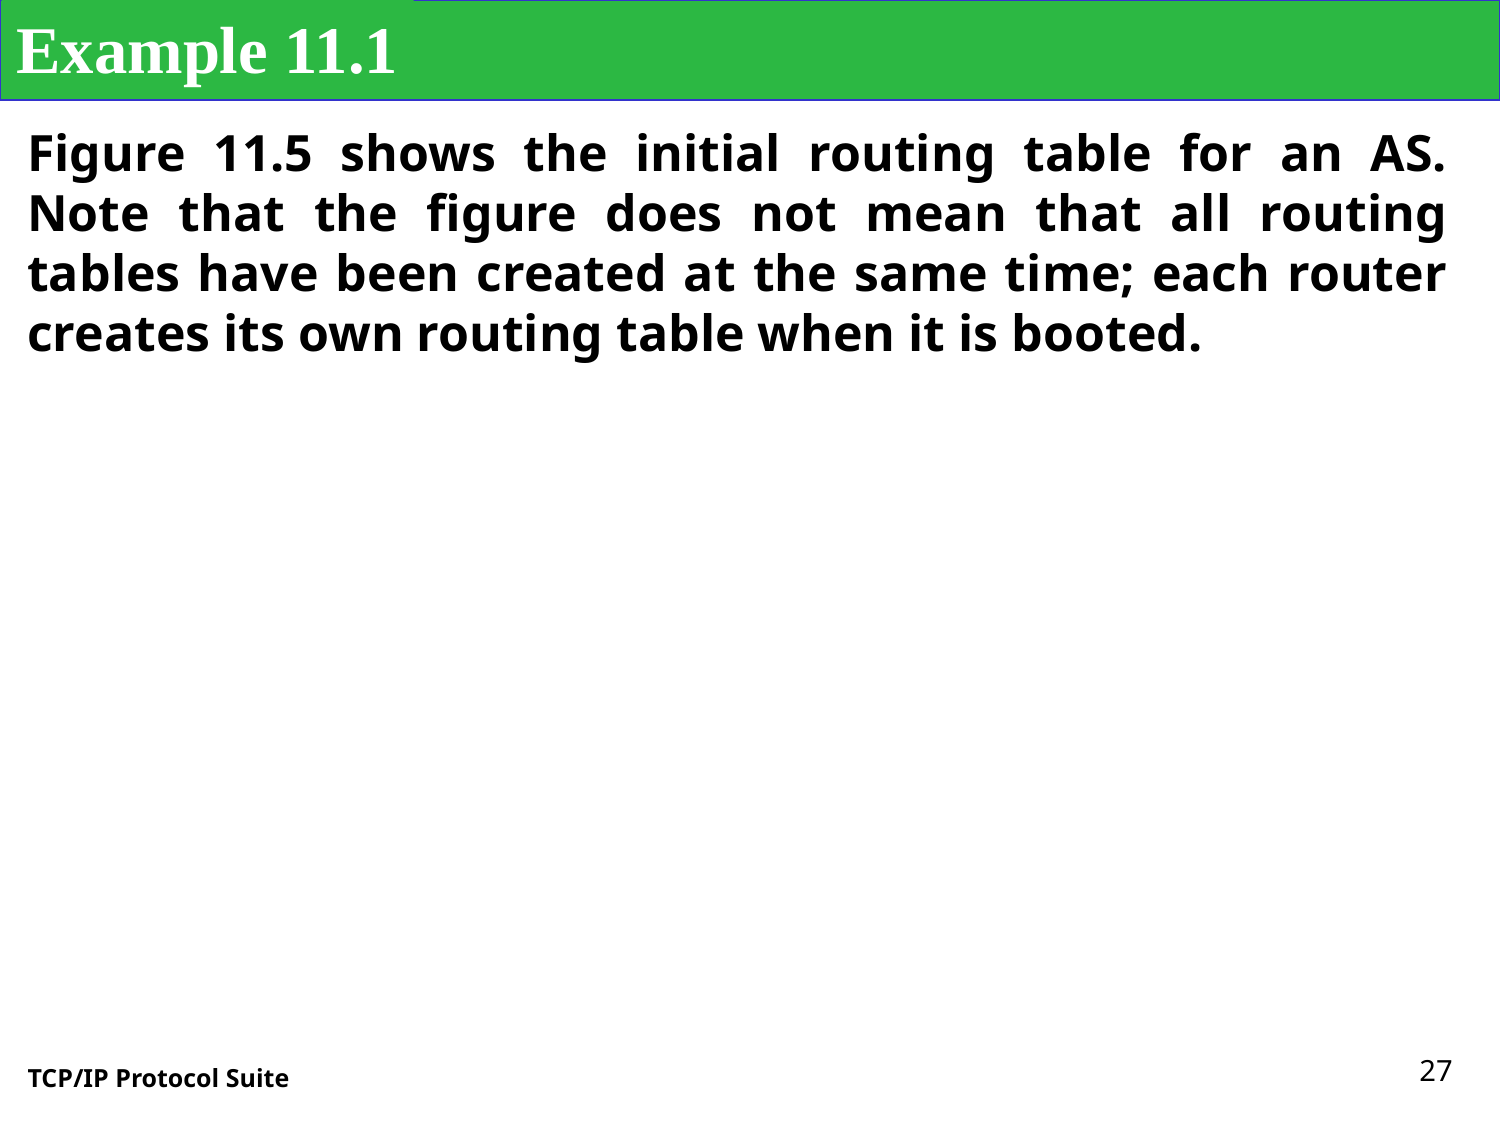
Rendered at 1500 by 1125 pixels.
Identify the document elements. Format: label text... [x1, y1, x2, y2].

text_box Figure 11.5 shows the initial routing table for an AS. Note that the figure does not mean that all routing tables have been created at the same time; each router creates its own routing table when it is booted. [12, 114, 1463, 369]
slide_number 27 [1155, 1024, 1468, 1100]
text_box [0, 0, 1500, 100]
footer TCP/IP Protocol Suite [12, 1025, 488, 1100]
